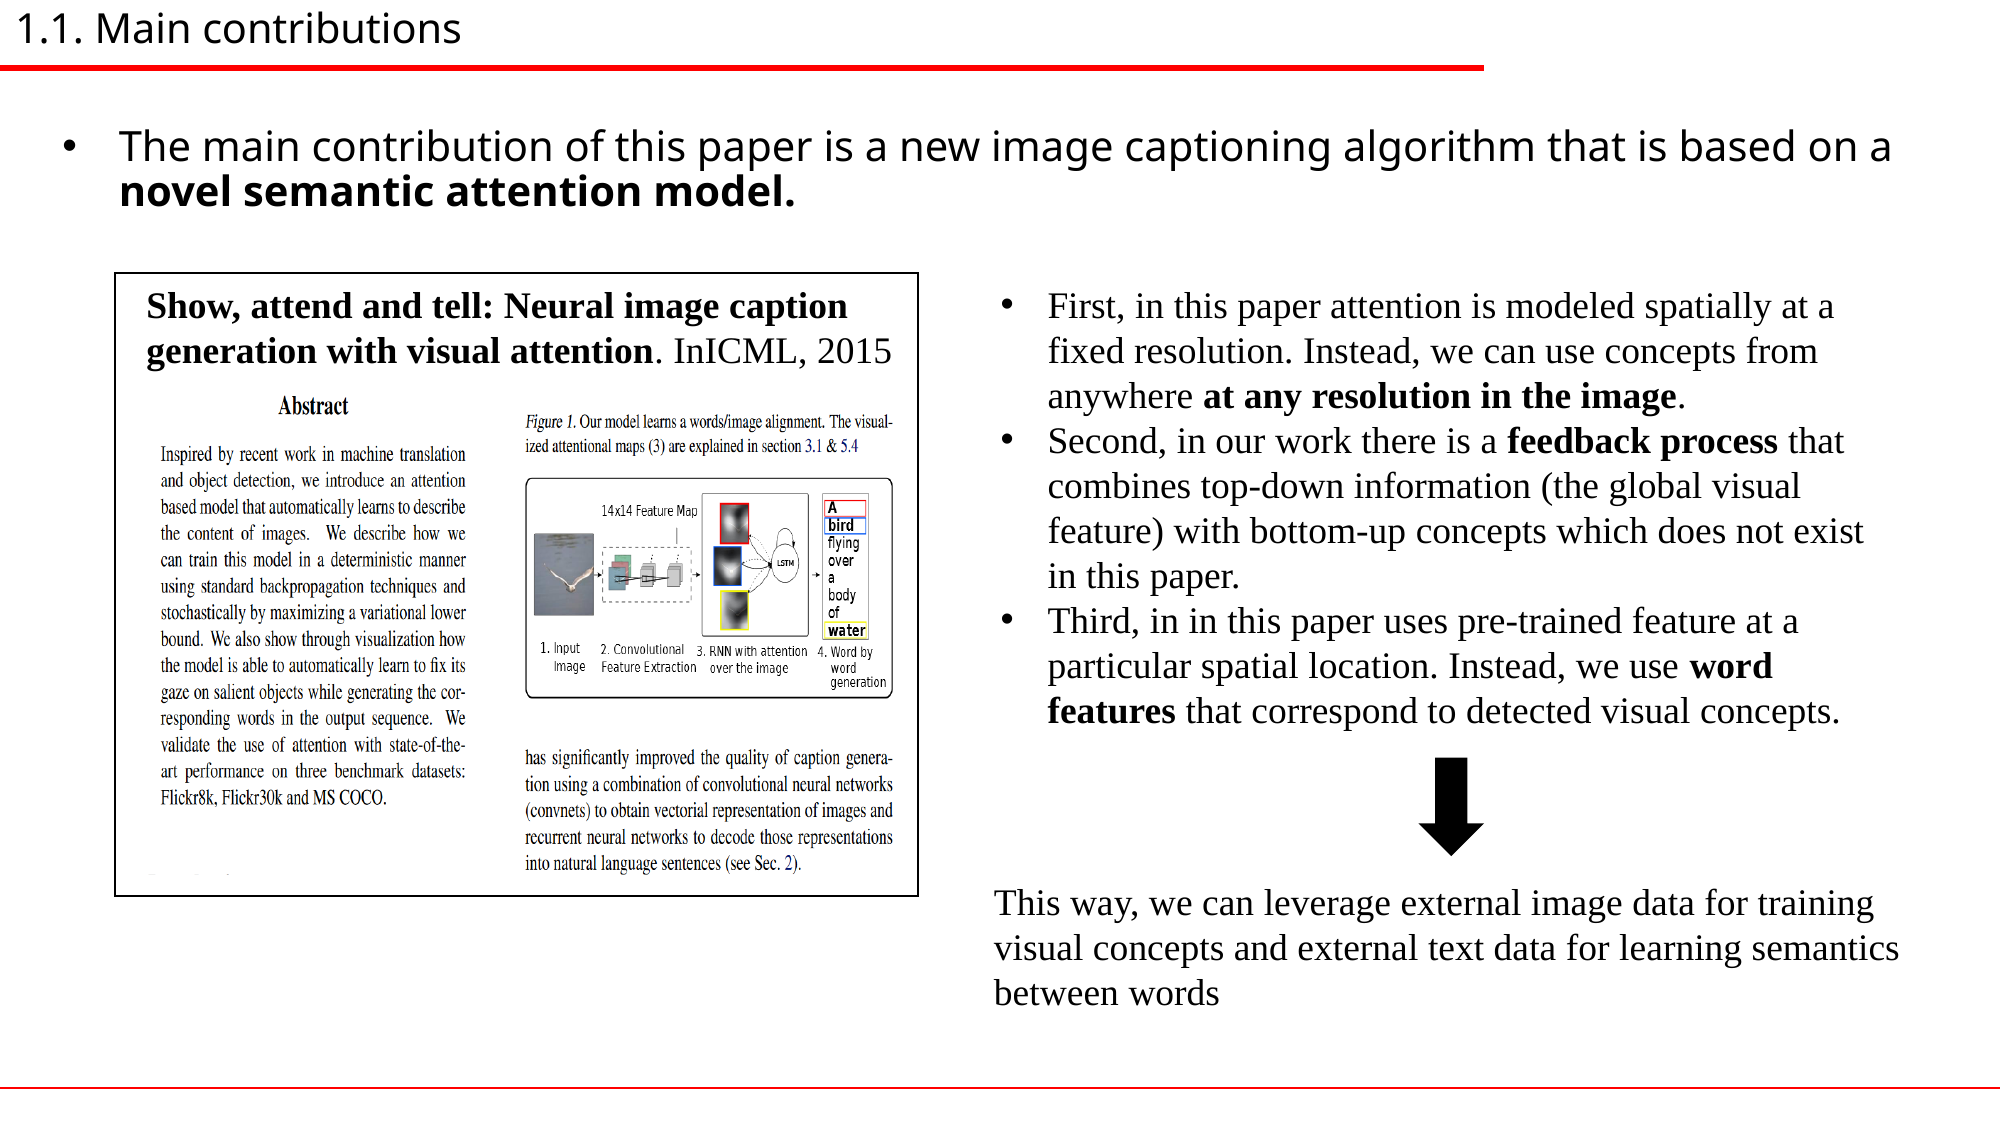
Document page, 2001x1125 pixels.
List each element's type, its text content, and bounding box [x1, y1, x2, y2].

list The main contribution of this paper is a new image captioning algorithm that is based on a novel semantic attention model. [47, 117, 1950, 1053]
list 1.1. Main contributions [0, 0, 1480, 60]
text_box This way, we can leverage external image data for training visual concepts and external text data for learning semantics between words [979, 870, 1980, 1021]
text_box [1418, 757, 1485, 857]
text_box First, in this paper attention is modeled spatially at a fixed resolution. Instead, we can use concepts from anywhere at any resolution in the image. Second, in our work there is a feedback process that combines top-down information (the global visual feature) with bottom-up concepts which does not exist in this paper. Third, in in this paper uses pre-trained feature at a particular spatial location. Instead, we use word features that correspond to detected visual concepts. [1019, 273, 1910, 738]
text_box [115, 273, 1019, 897]
